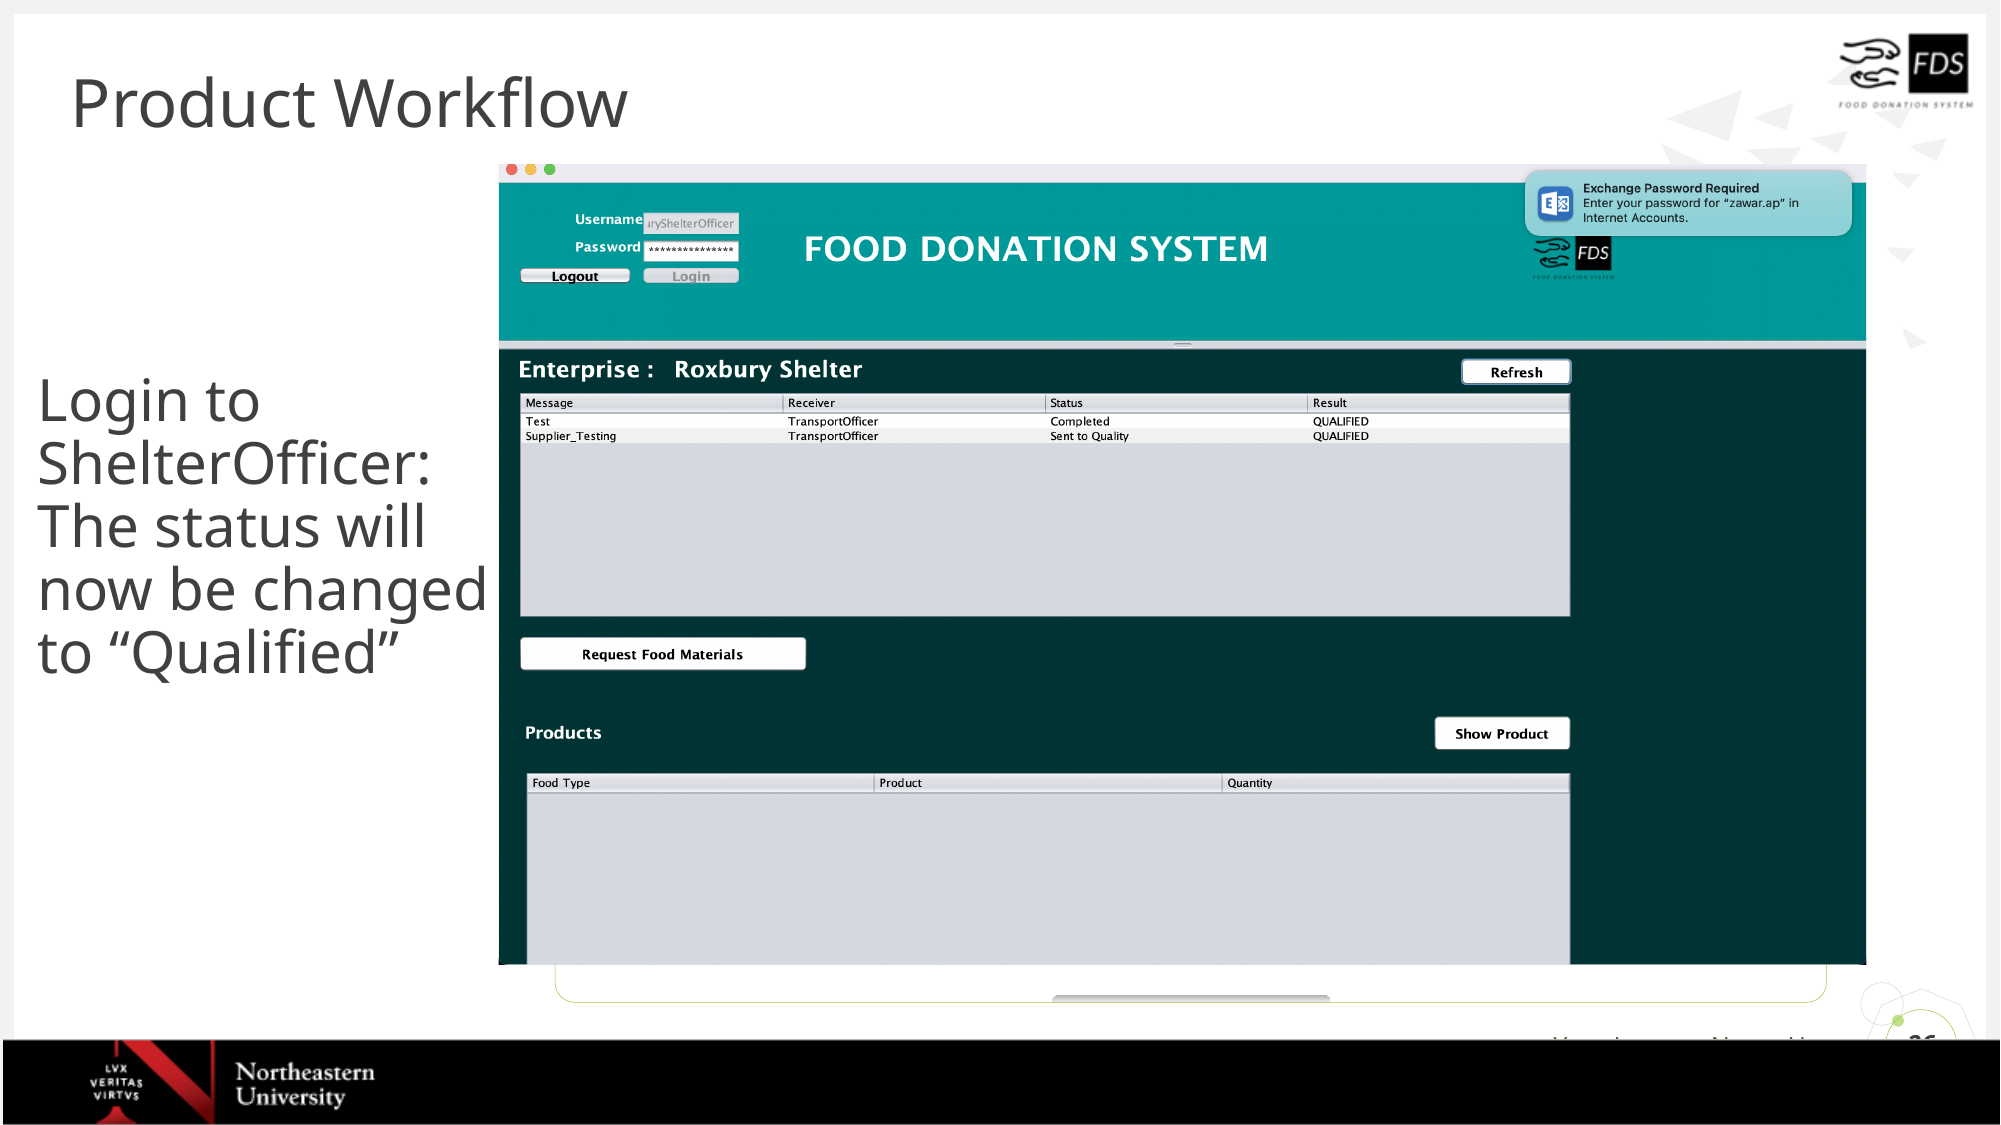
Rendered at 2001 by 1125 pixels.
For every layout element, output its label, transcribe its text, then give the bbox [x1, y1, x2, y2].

picture [498, 0, 2000, 965]
title Product Workflow [70, 70, 1812, 142]
list Login to ShelterOfficer: The status will now be changed to “Qualified” [37, 395, 498, 756]
slide_number 26 [1886, 1009, 1957, 1039]
picture [3, 1039, 2000, 1125]
